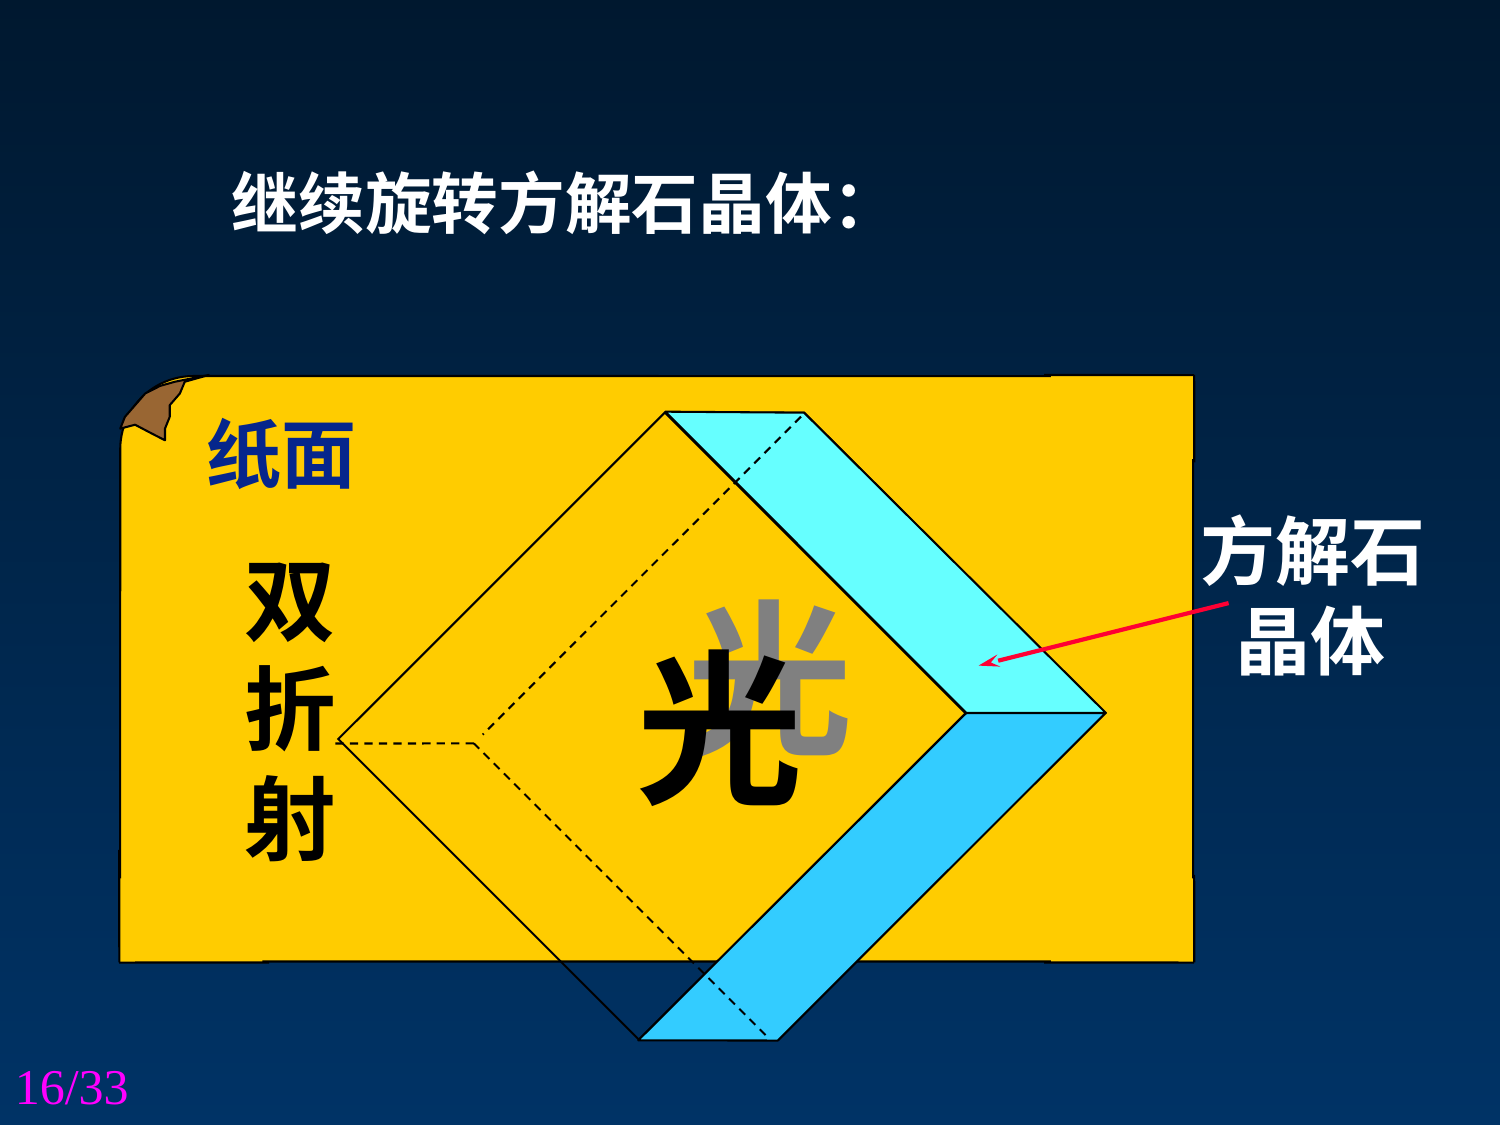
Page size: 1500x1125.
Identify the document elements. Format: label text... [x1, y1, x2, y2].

text_box 16/33 [0, 1046, 350, 1125]
text_box 继续旋转方解石晶体： [216, 154, 915, 250]
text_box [118, 374, 1442, 1042]
